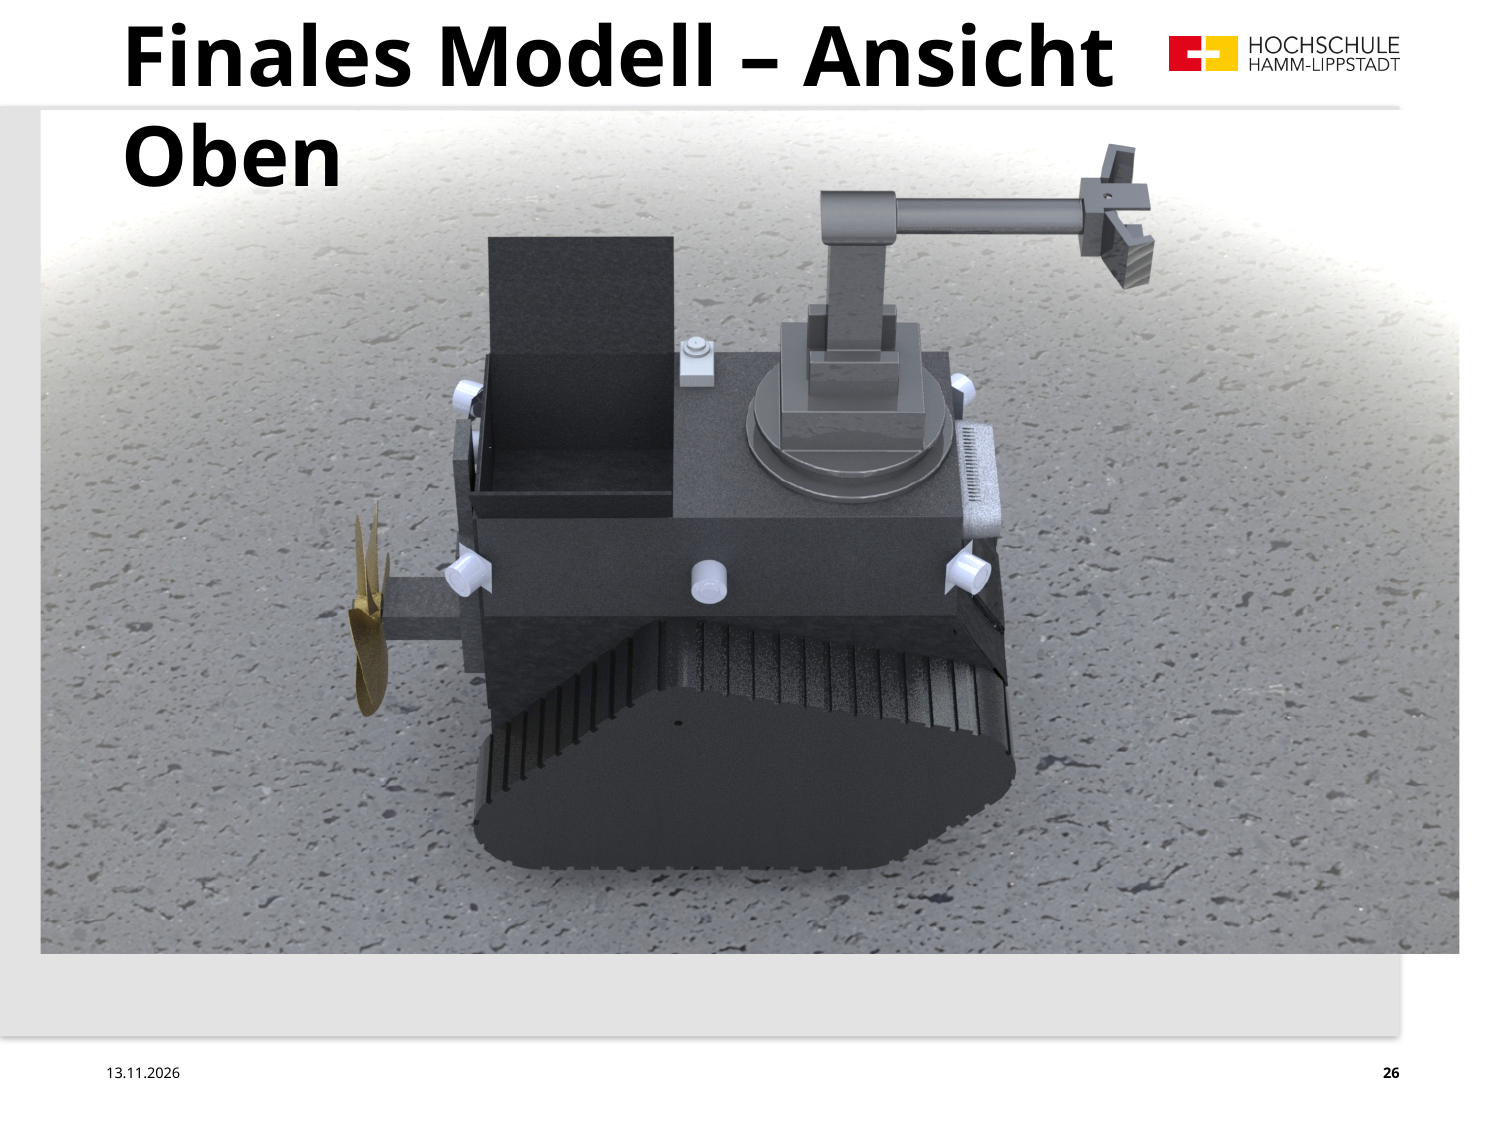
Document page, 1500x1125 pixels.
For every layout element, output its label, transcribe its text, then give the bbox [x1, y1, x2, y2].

picture [1366, 36, 1400, 71]
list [40, 110, 1460, 954]
slide_number 26 [1049, 1065, 1400, 1084]
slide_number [106, 1065, 457, 1084]
title Finales Modell – Ansicht Oben [106, 8, 1366, 109]
